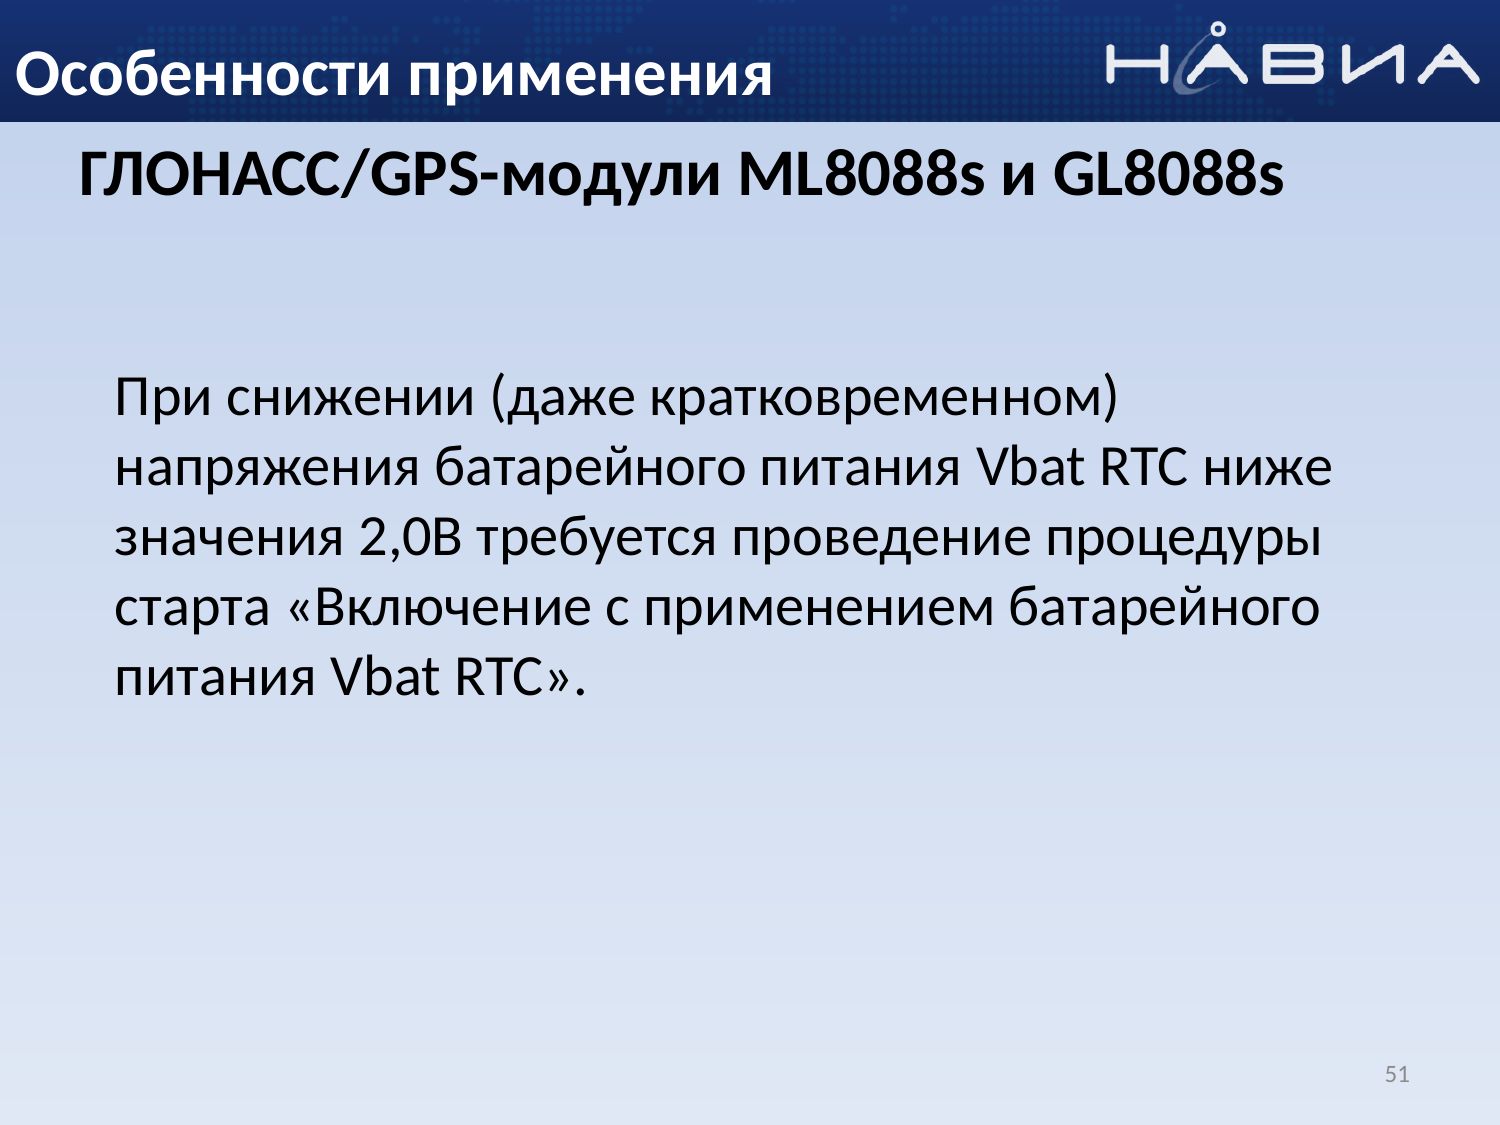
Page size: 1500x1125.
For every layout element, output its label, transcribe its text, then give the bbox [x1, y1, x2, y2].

text_box ГЛОНАСС/GPS-модули ML8088s и GL8088s [64, 130, 1350, 216]
text_box [74, 208, 1425, 1005]
text_box Особенности применения [0, 129, 64, 138]
text_box При снижении (даже кратковременном) напряжения батарейного питания Vbat RTC ниже значения 2,0В требуется проведение процедуры старта «Включение с применением батарейного питания Vbat RTC». [100, 349, 1365, 715]
picture [0, 0, 1500, 122]
slide_number 51 [1074, 1042, 1425, 1103]
